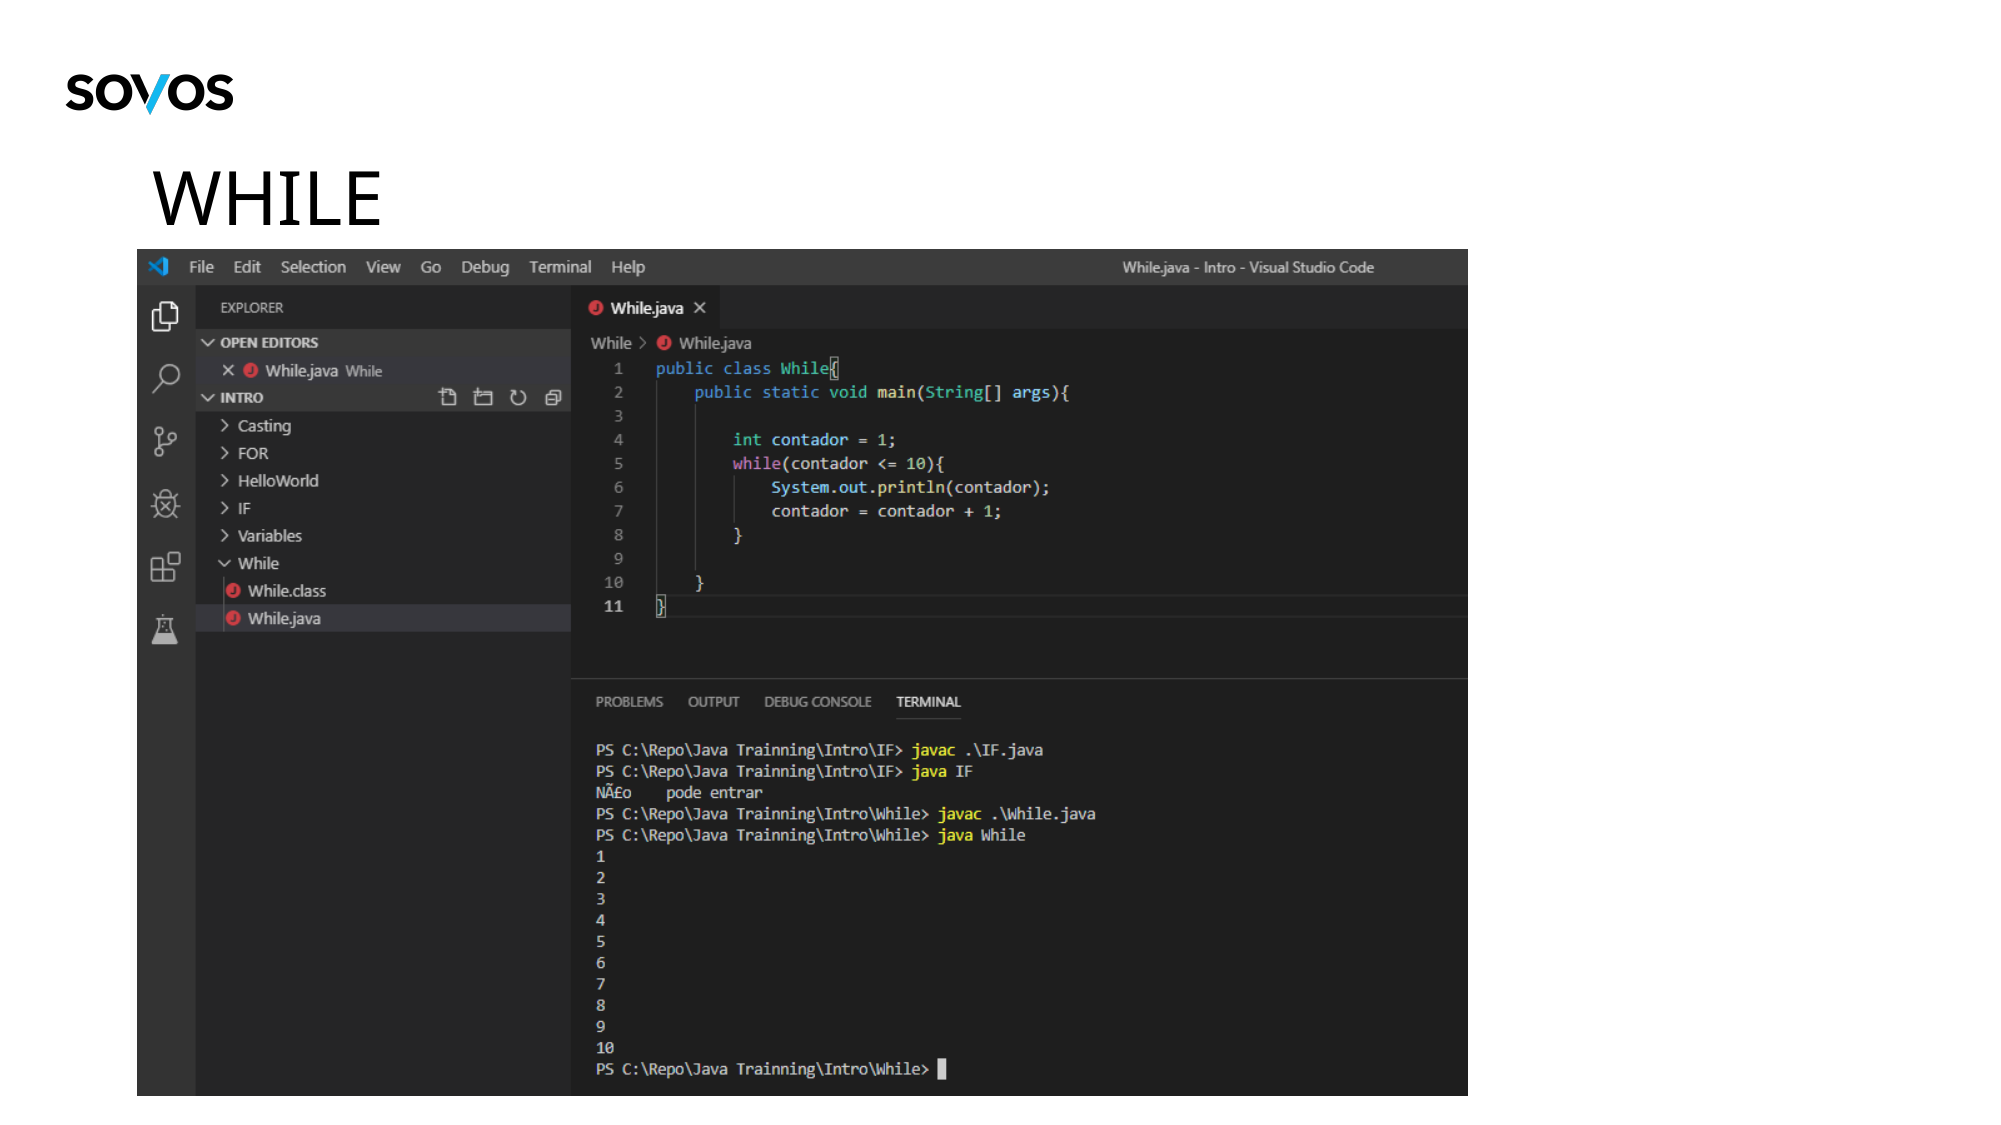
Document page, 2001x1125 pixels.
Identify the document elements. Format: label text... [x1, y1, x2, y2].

picture [137, 249, 1468, 1096]
picture [62, 73, 236, 115]
title WHILE [137, 149, 1875, 250]
